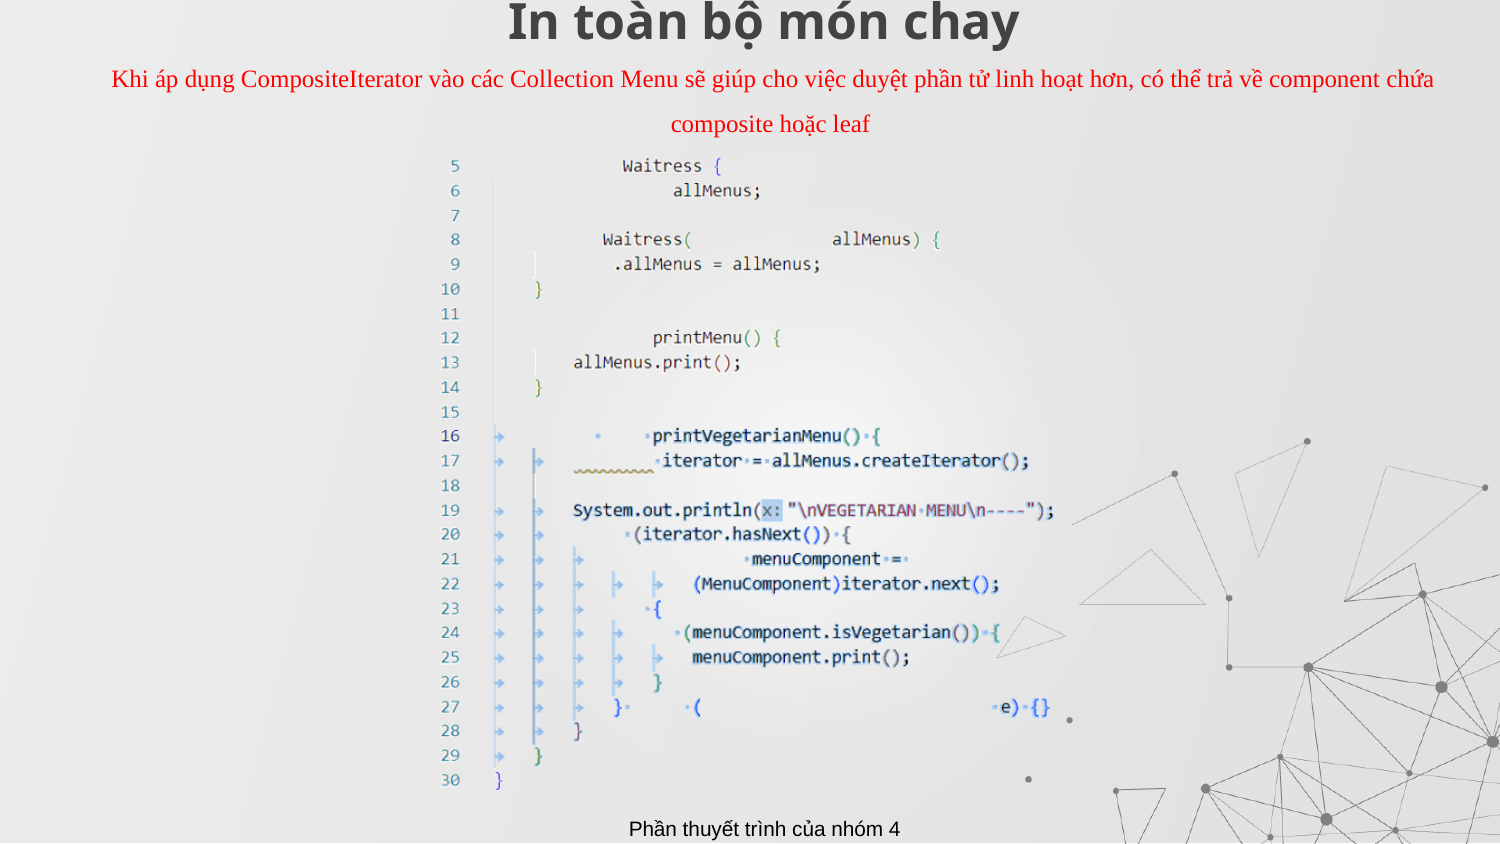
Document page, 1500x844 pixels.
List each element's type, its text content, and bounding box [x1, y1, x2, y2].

picture [0, 0, 1500, 844]
title In toàn bộ món chay [254, 0, 1275, 40]
text_box Khi áp dụng CompositeIterator vào các Collection Menu sẽ giúp cho việc duyệt phần tử linh hoạt hơn, có thể trả về component chứa composite hoặc leaf [78, 40, 1463, 145]
text_box Phần thuyết trình của nhóm 4 [254, 800, 1275, 844]
